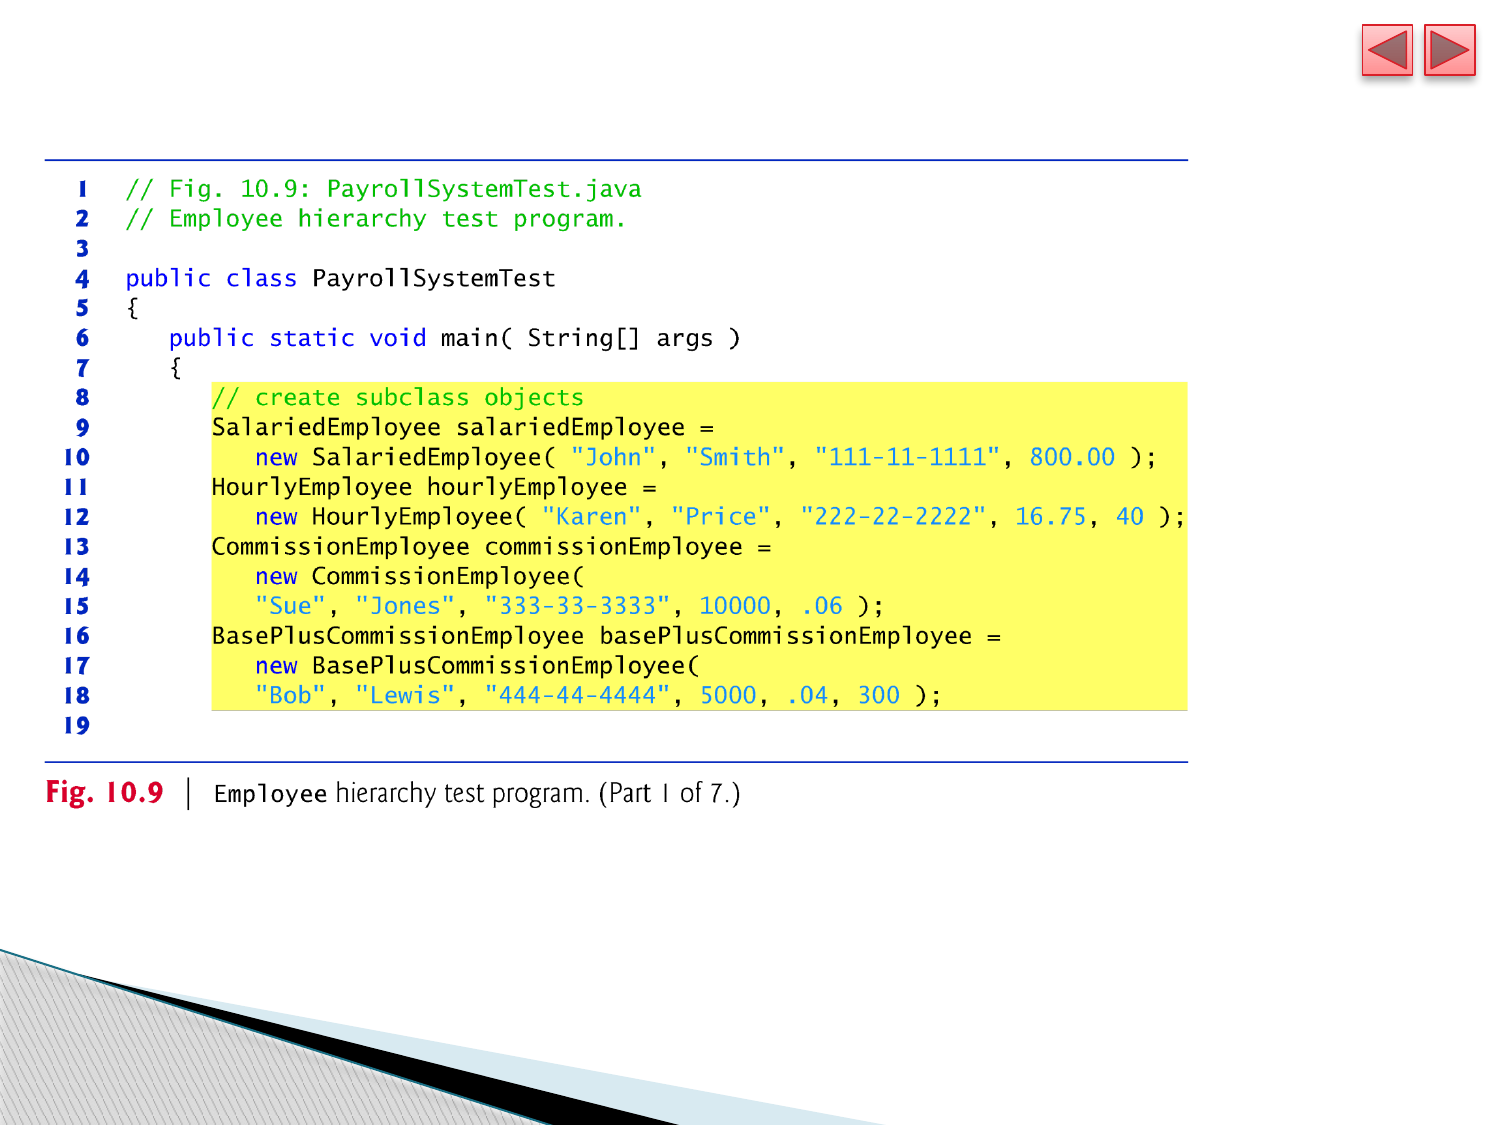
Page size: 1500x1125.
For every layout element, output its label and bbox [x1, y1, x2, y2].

picture [0, 106, 1500, 1018]
